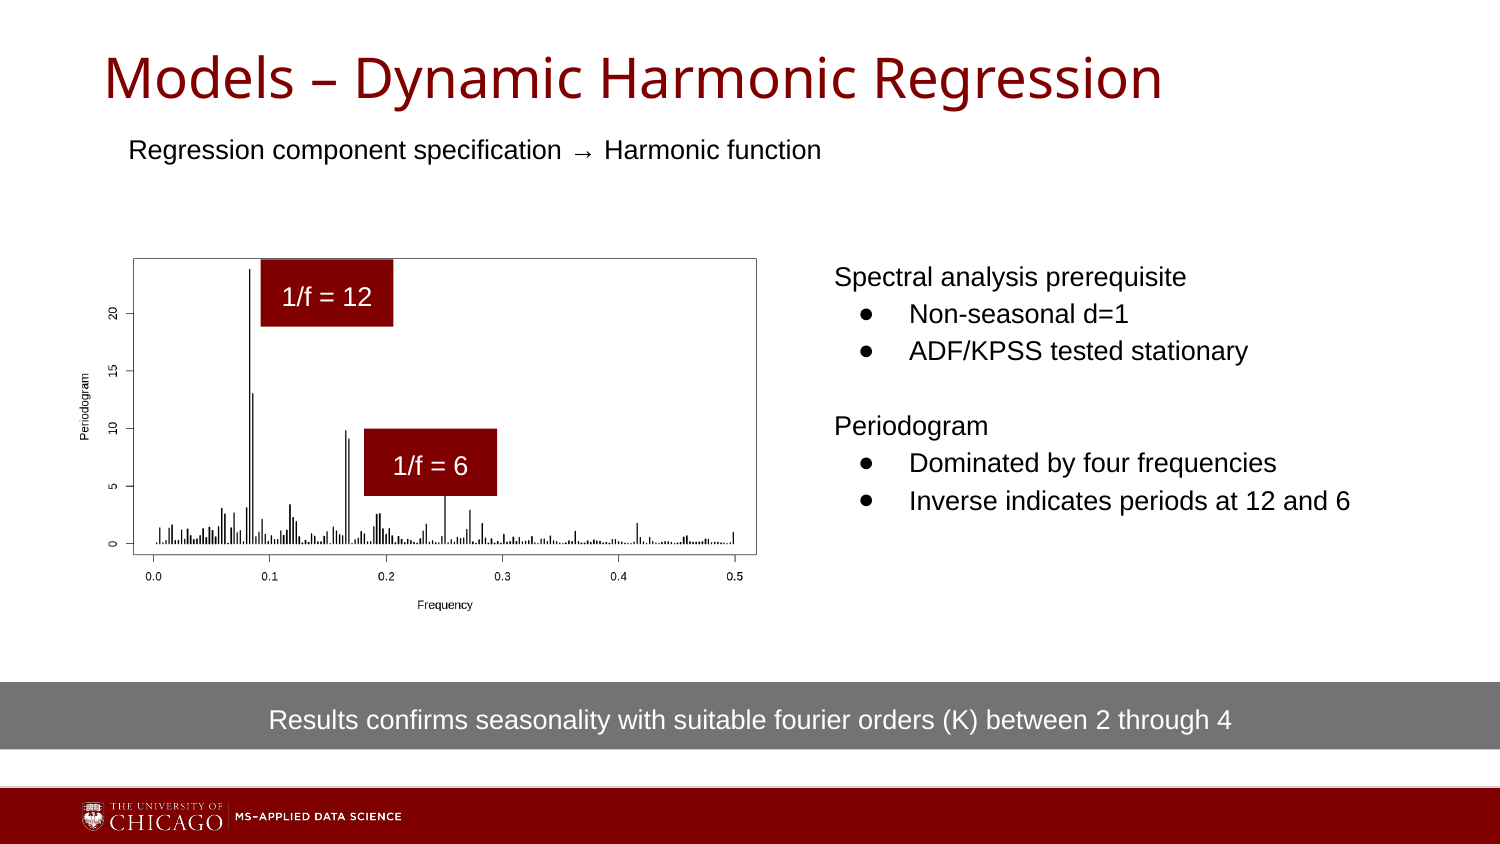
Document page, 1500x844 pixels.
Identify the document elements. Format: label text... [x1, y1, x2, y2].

picture [75, 200, 786, 628]
picture [66, 787, 416, 844]
text_box Results confirms seasonality with suitable fourier orders (K) between 2 through 4 [0, 682, 1500, 750]
title Models – Dynamic Harmonic Regression [103, 0, 1397, 162]
text_box Spectral analysis prerequisite Non-seasonal d=1 ADF/KPSS tested stationary Periodogram Dominated by four frequencies Inverse indicates periods at 12 and 6 [819, 239, 1432, 531]
text_box Regression component specification → Harmonic function [113, 112, 1432, 180]
